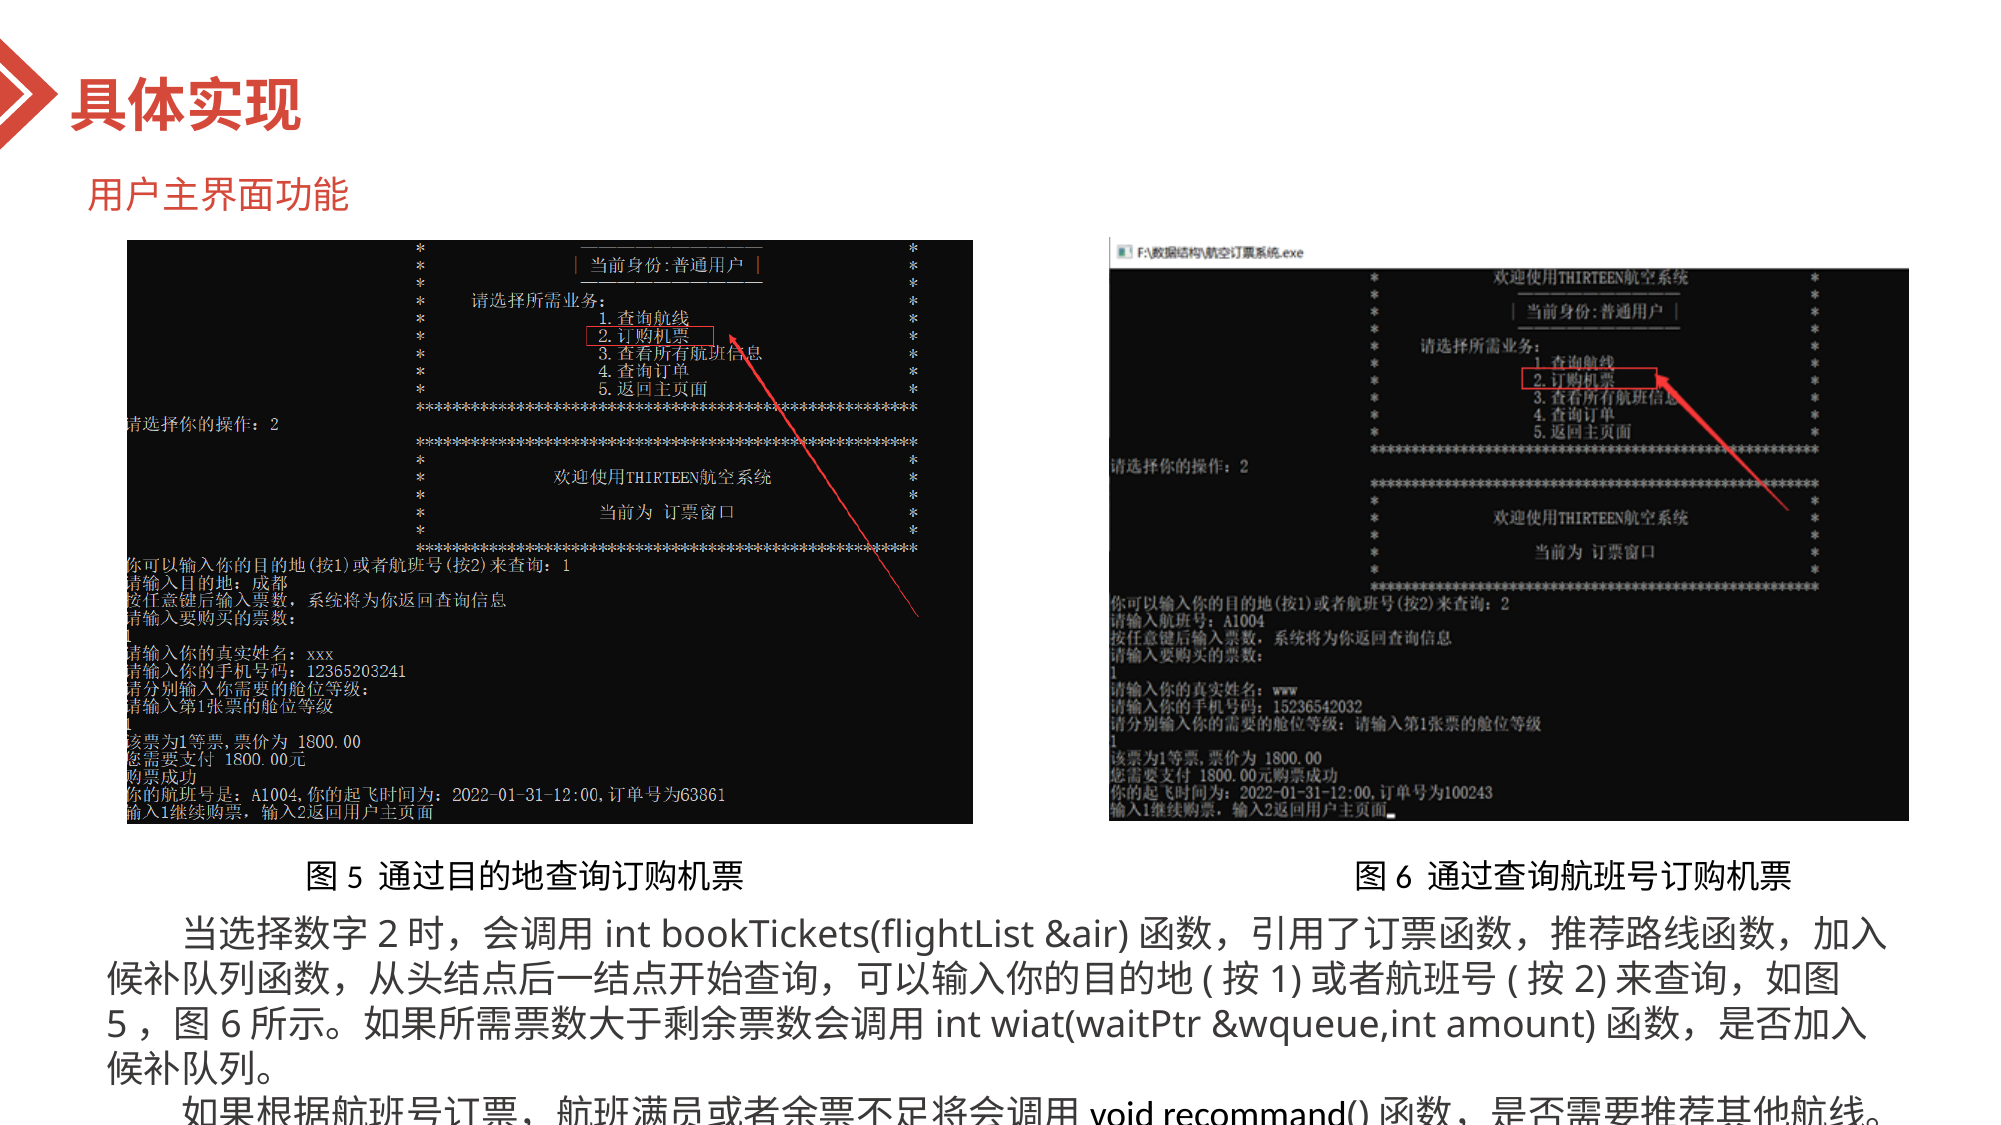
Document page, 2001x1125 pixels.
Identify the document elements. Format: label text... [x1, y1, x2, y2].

text_box 图5 通过目的地查询订购机票 [290, 847, 760, 903]
picture [1109, 237, 1909, 821]
text_box 用户主界面功能 [72, 164, 1073, 224]
text_box 图6 通过查询航班号订购机票 [1339, 847, 1809, 903]
picture [127, 240, 973, 824]
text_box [0, 38, 59, 150]
text_box 当选择数字2时，会调用int bookTickets(flightList &air)函数，引用了订票函数，推荐路线函数，加入候补队列函数，从头结点后一结点开始查询，可以输入你的目的地(按1)或者航班号(按2)来查询，如图5，图6所示。如果所需票数大于剩余票数会调用int wiat(waitPtr &wqueue,int amount)函数，是否加入候补队列。 如果根据航班号订票，航班满员或者余票不足将会调用void recommand()函数，是否需要推荐其他航线。 [91, 903, 1909, 1125]
text_box 具体实现 [59, 61, 318, 146]
